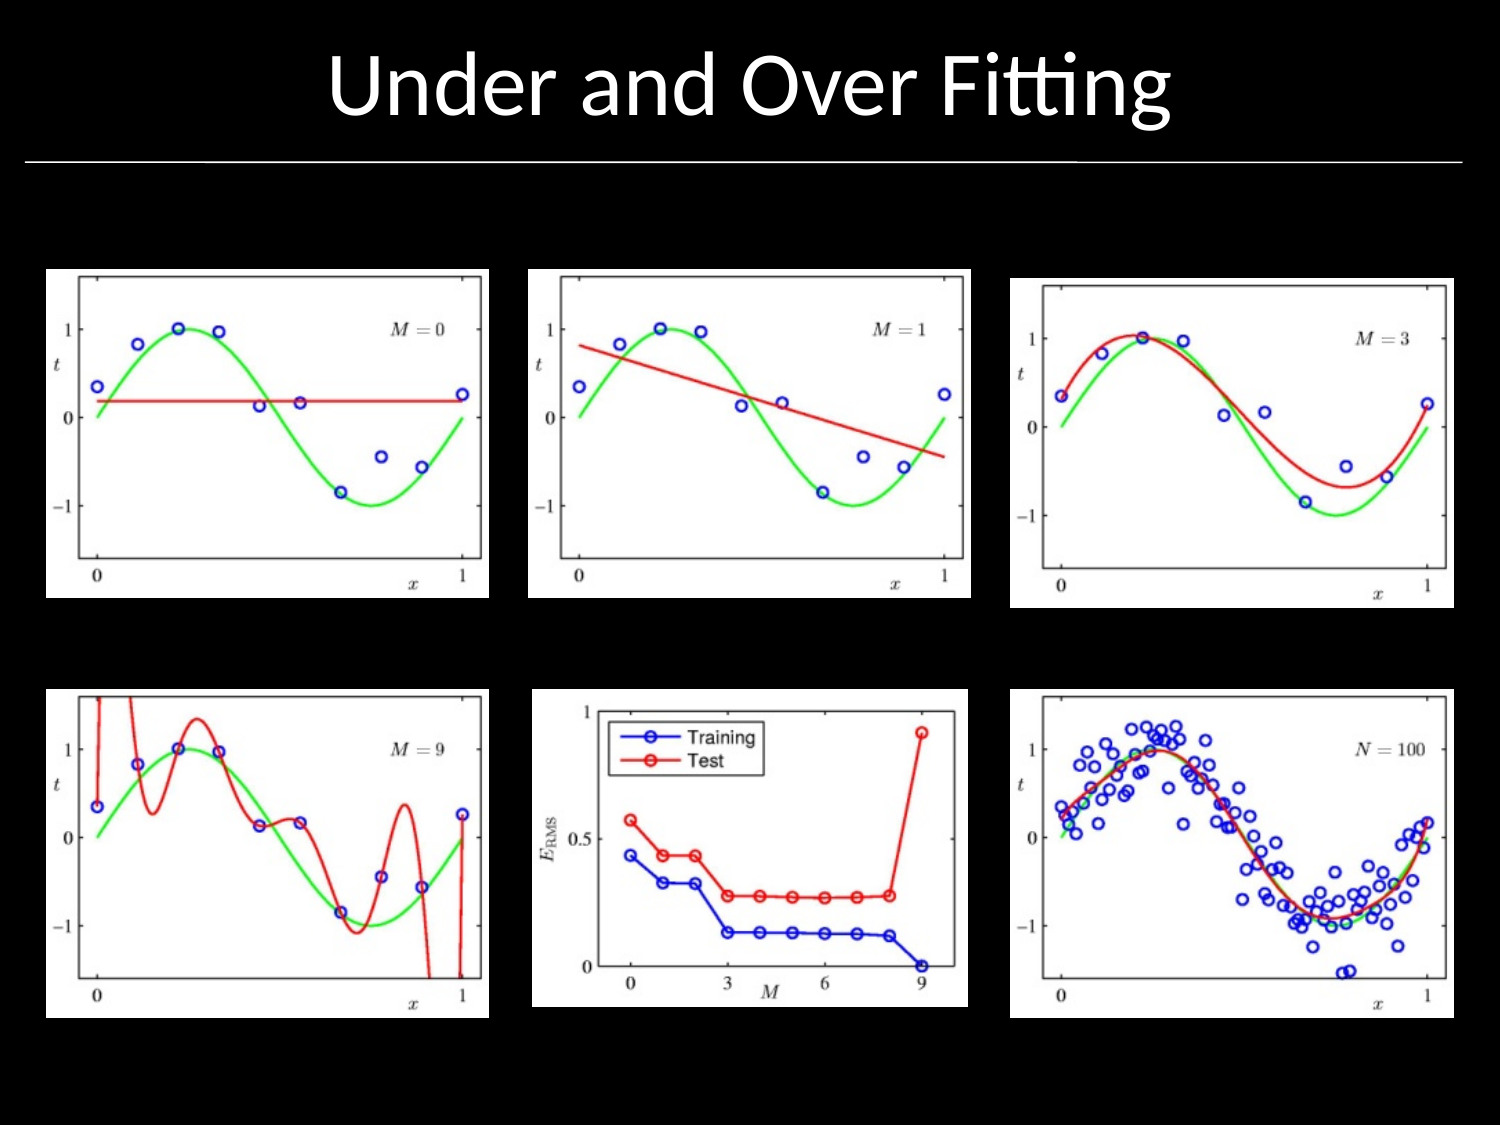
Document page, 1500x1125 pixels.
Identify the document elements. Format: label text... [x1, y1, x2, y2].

picture [46, 688, 490, 1018]
picture [528, 269, 972, 599]
picture [531, 688, 968, 1008]
picture [1010, 688, 1454, 1018]
title Under and Over Fitting [0, 14, 1500, 144]
picture [46, 269, 490, 599]
picture [1010, 278, 1454, 608]
